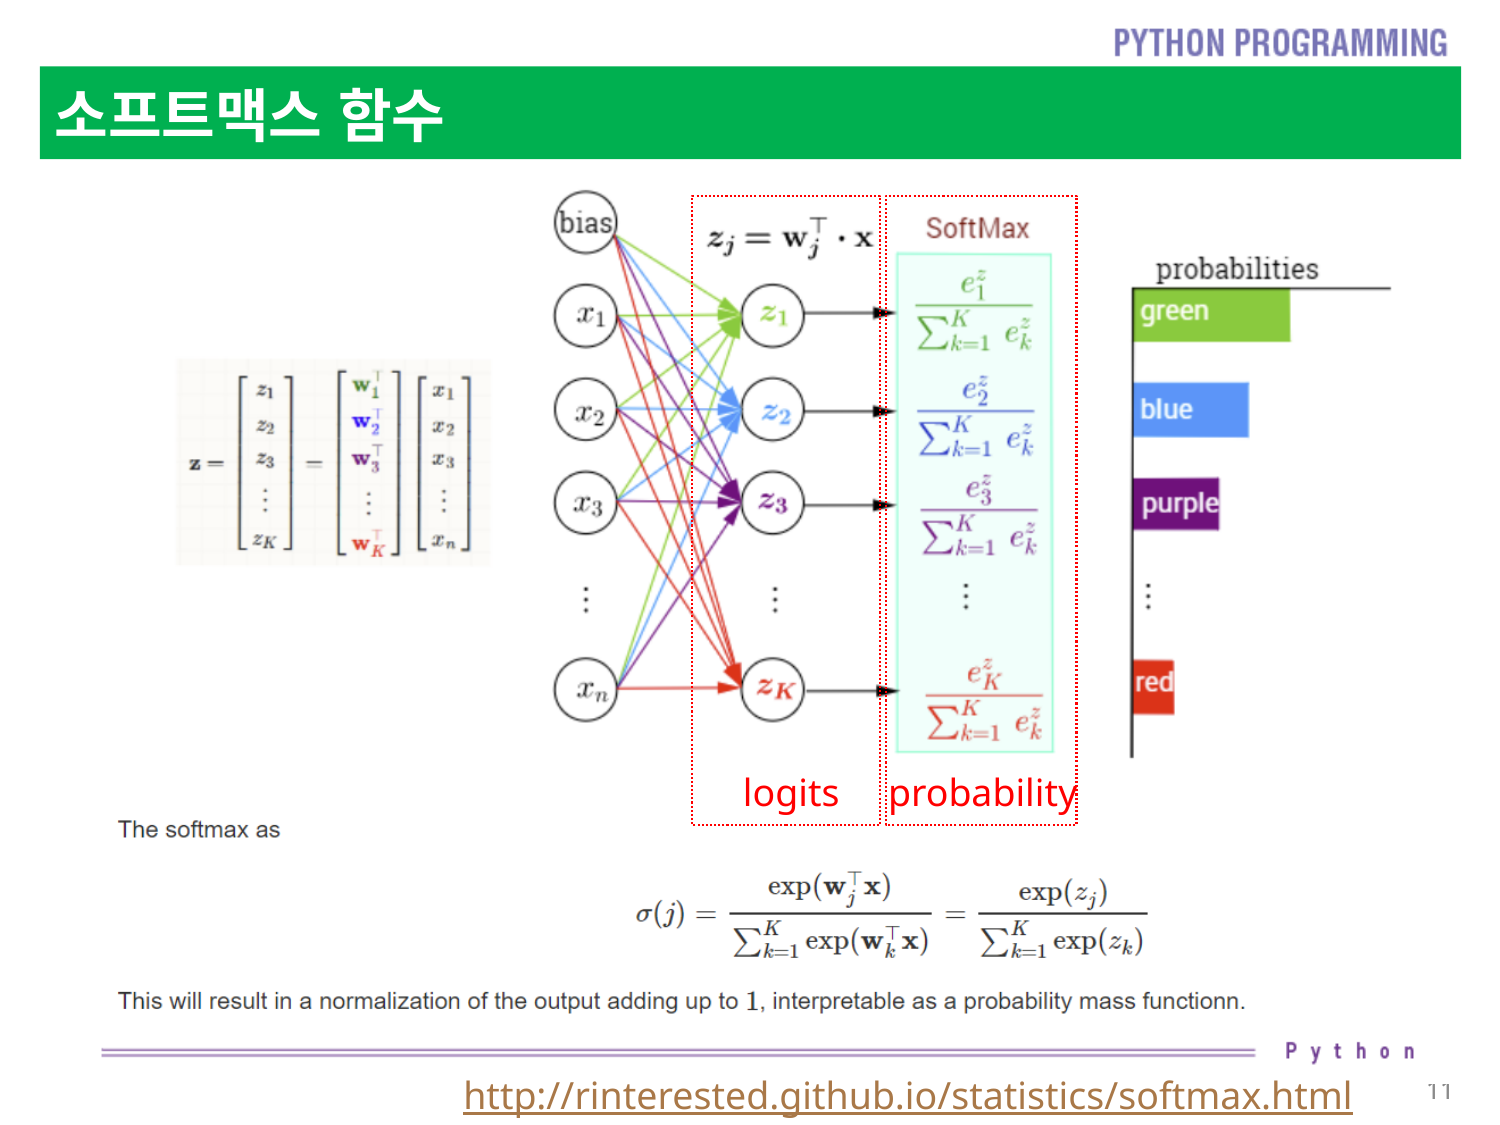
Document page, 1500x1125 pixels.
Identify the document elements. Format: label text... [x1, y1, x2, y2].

title 소프트맥스 함수 [39, 76, 1444, 152]
slide_number 11 [1404, 1071, 1470, 1112]
text_box http://rinterested.github.io/statistics/softmax.html [448, 1064, 1404, 1125]
picture [18, 172, 1483, 1084]
picture [1106, 13, 1462, 66]
